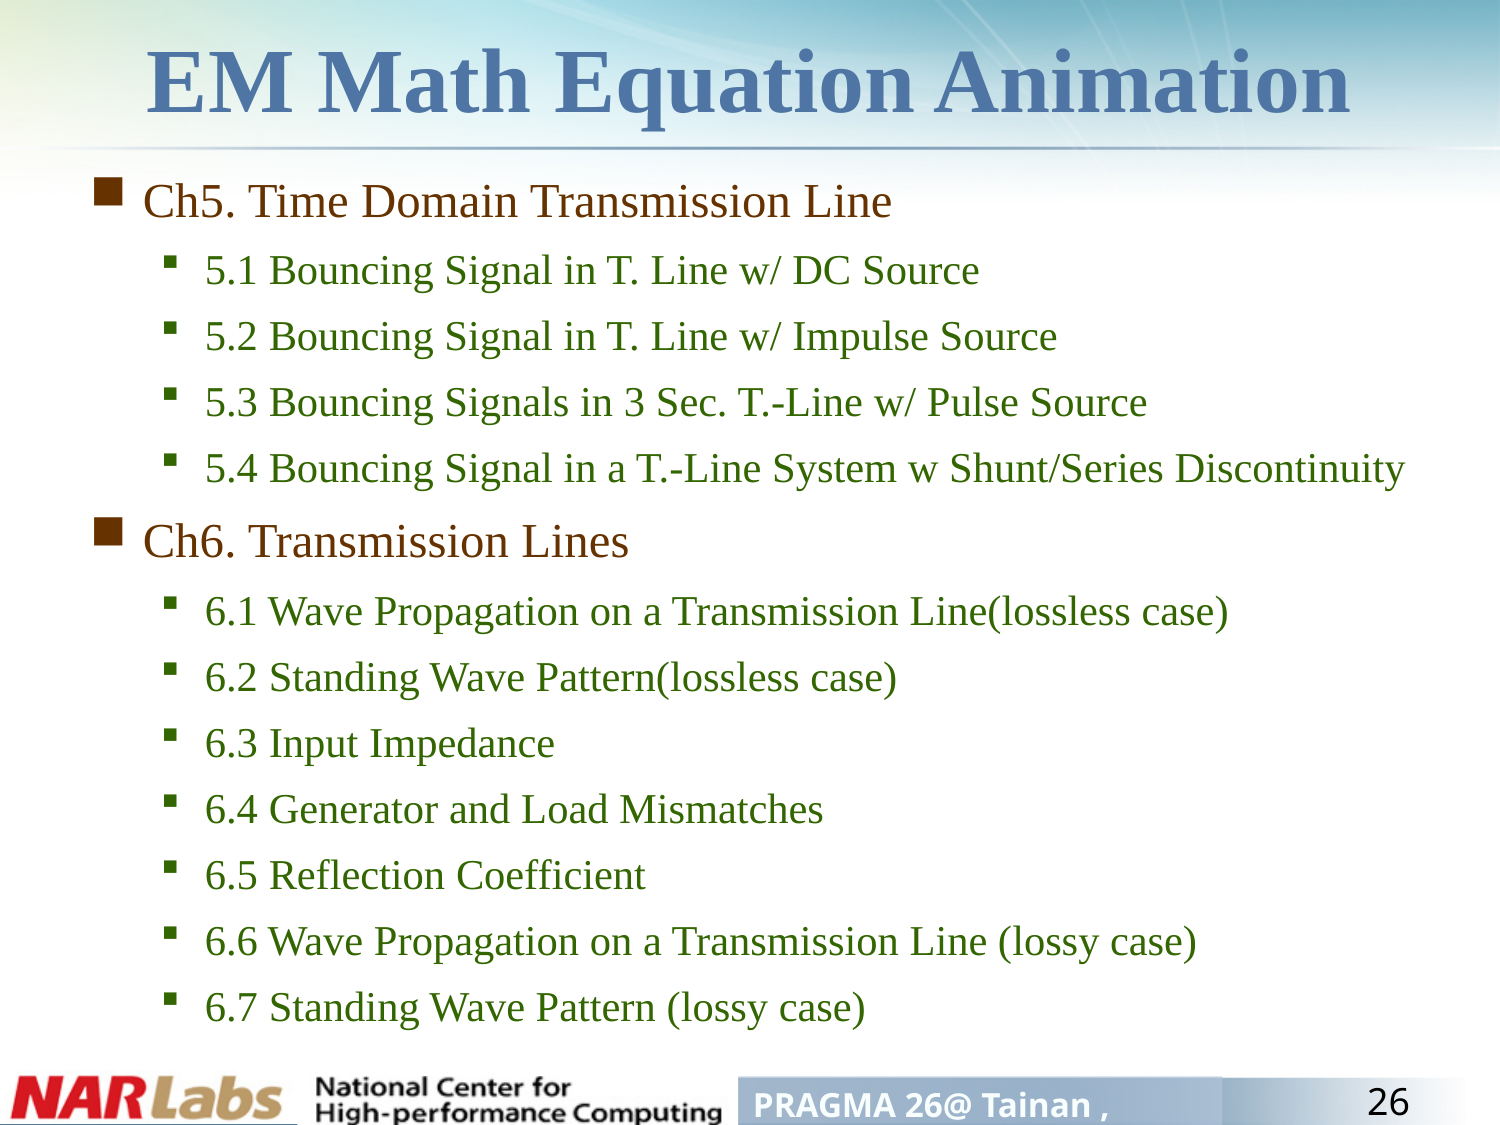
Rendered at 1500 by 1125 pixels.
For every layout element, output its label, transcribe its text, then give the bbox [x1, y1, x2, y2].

picture [0, 0, 1500, 1125]
slide_number 26 [1352, 1070, 1500, 1125]
title EM Math Equation Animation [75, 19, 1425, 133]
list Ch5. Time Domain Transmission Line 5.1 Bouncing Signal in T. Line w/ DC Source 5.2 Bouncing Signal in T. Line w/ Impulse Source 5.3 Bouncing Signals in 3 Sec. T.-Line w/ Pulse Source 5.4 Bouncing Signal in a T.-Line System w Shunt/Series Discontinuity Ch6. Transmission Lines 6.1 Wave Propagation on a Transmission Line(lossless case) 6.2 Standing Wave Pattern(lossless case) 6.3 Input Impedance 6.4 Generator and Load Mismatches 6.5 Reflection Coefficient 6.6 Wave Propagation on a Transmission Line (lossy case) 6.7 Standing Wave Pattern (lossy case) [75, 160, 1425, 1071]
